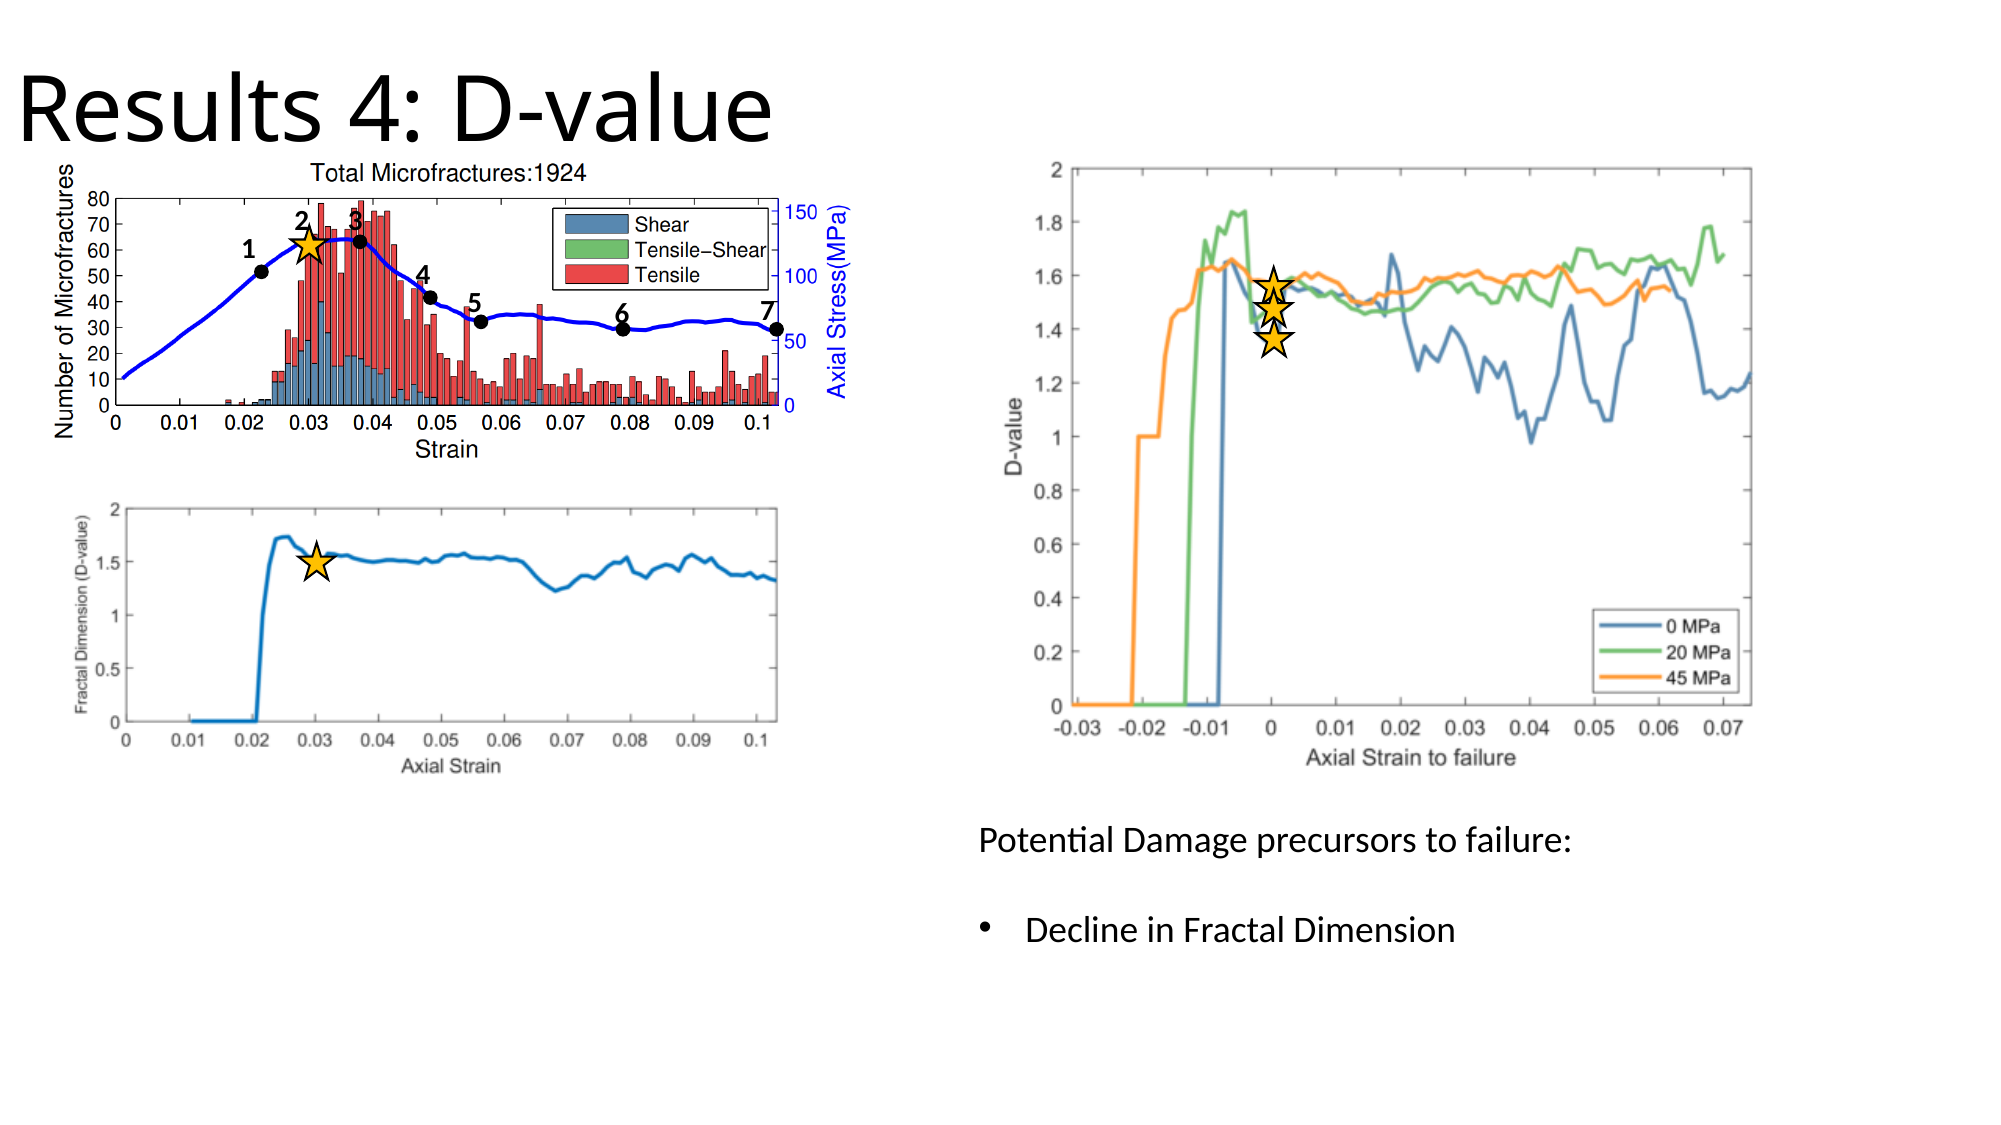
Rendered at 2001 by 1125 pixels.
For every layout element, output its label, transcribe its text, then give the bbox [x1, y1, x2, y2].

picture [17, 462, 856, 800]
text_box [17, 157, 856, 462]
picture [958, 120, 1834, 777]
title Results 4: D-value [0, 3, 1725, 221]
text_box Potential Damage precursors to failure: Decline in Fractal Dimension [963, 807, 1800, 957]
